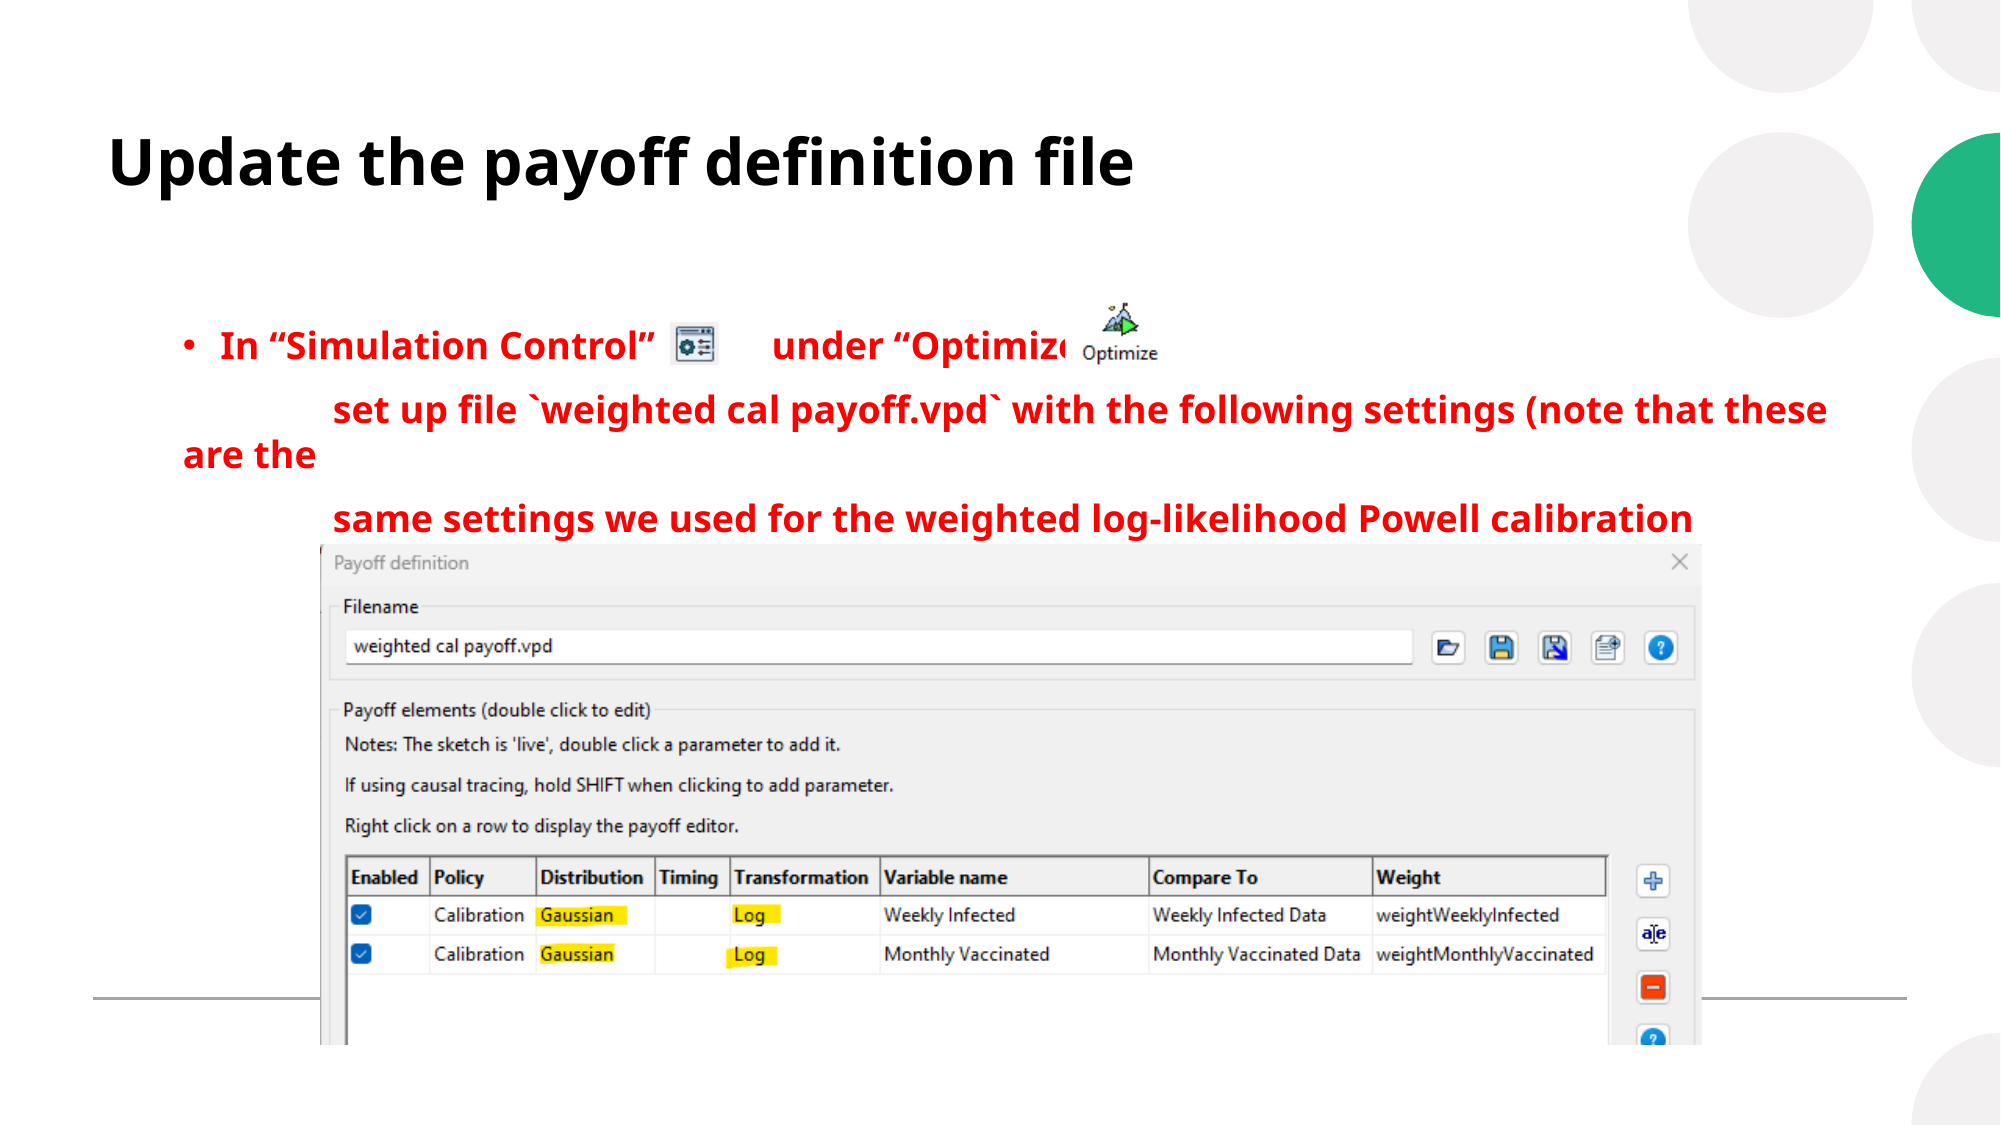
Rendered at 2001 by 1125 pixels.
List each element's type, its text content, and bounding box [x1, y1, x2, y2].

list In “Simulation Control” under “Optimize” set up file `weighted cal payoff.vpd` with the following settings (note that these are the same settings we used for the weighted log-likelihood Powell calibration [93, 314, 1895, 858]
picture [670, 322, 719, 365]
title Update the payoff definition file [92, 113, 1296, 249]
picture [1065, 289, 1175, 383]
picture [320, 543, 1702, 1045]
